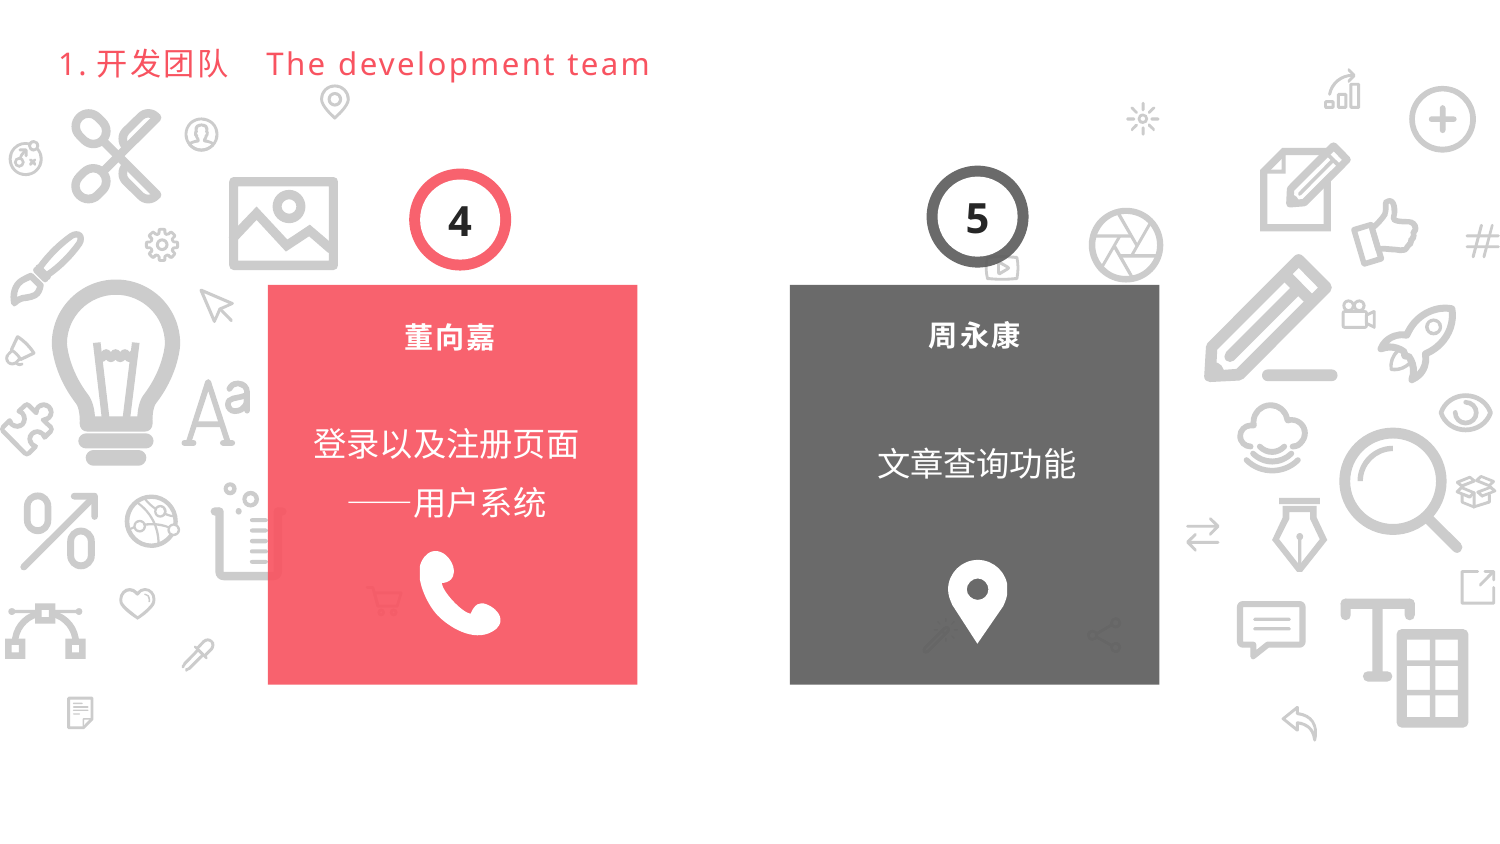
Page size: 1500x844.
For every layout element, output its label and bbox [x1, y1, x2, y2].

text_box [922, 68, 1500, 742]
text_box [45, 36, 671, 90]
text_box [0, 84, 498, 730]
text_box [789, 284, 1160, 685]
text_box [926, 165, 1029, 268]
text_box [267, 284, 638, 685]
text_box [409, 168, 512, 271]
